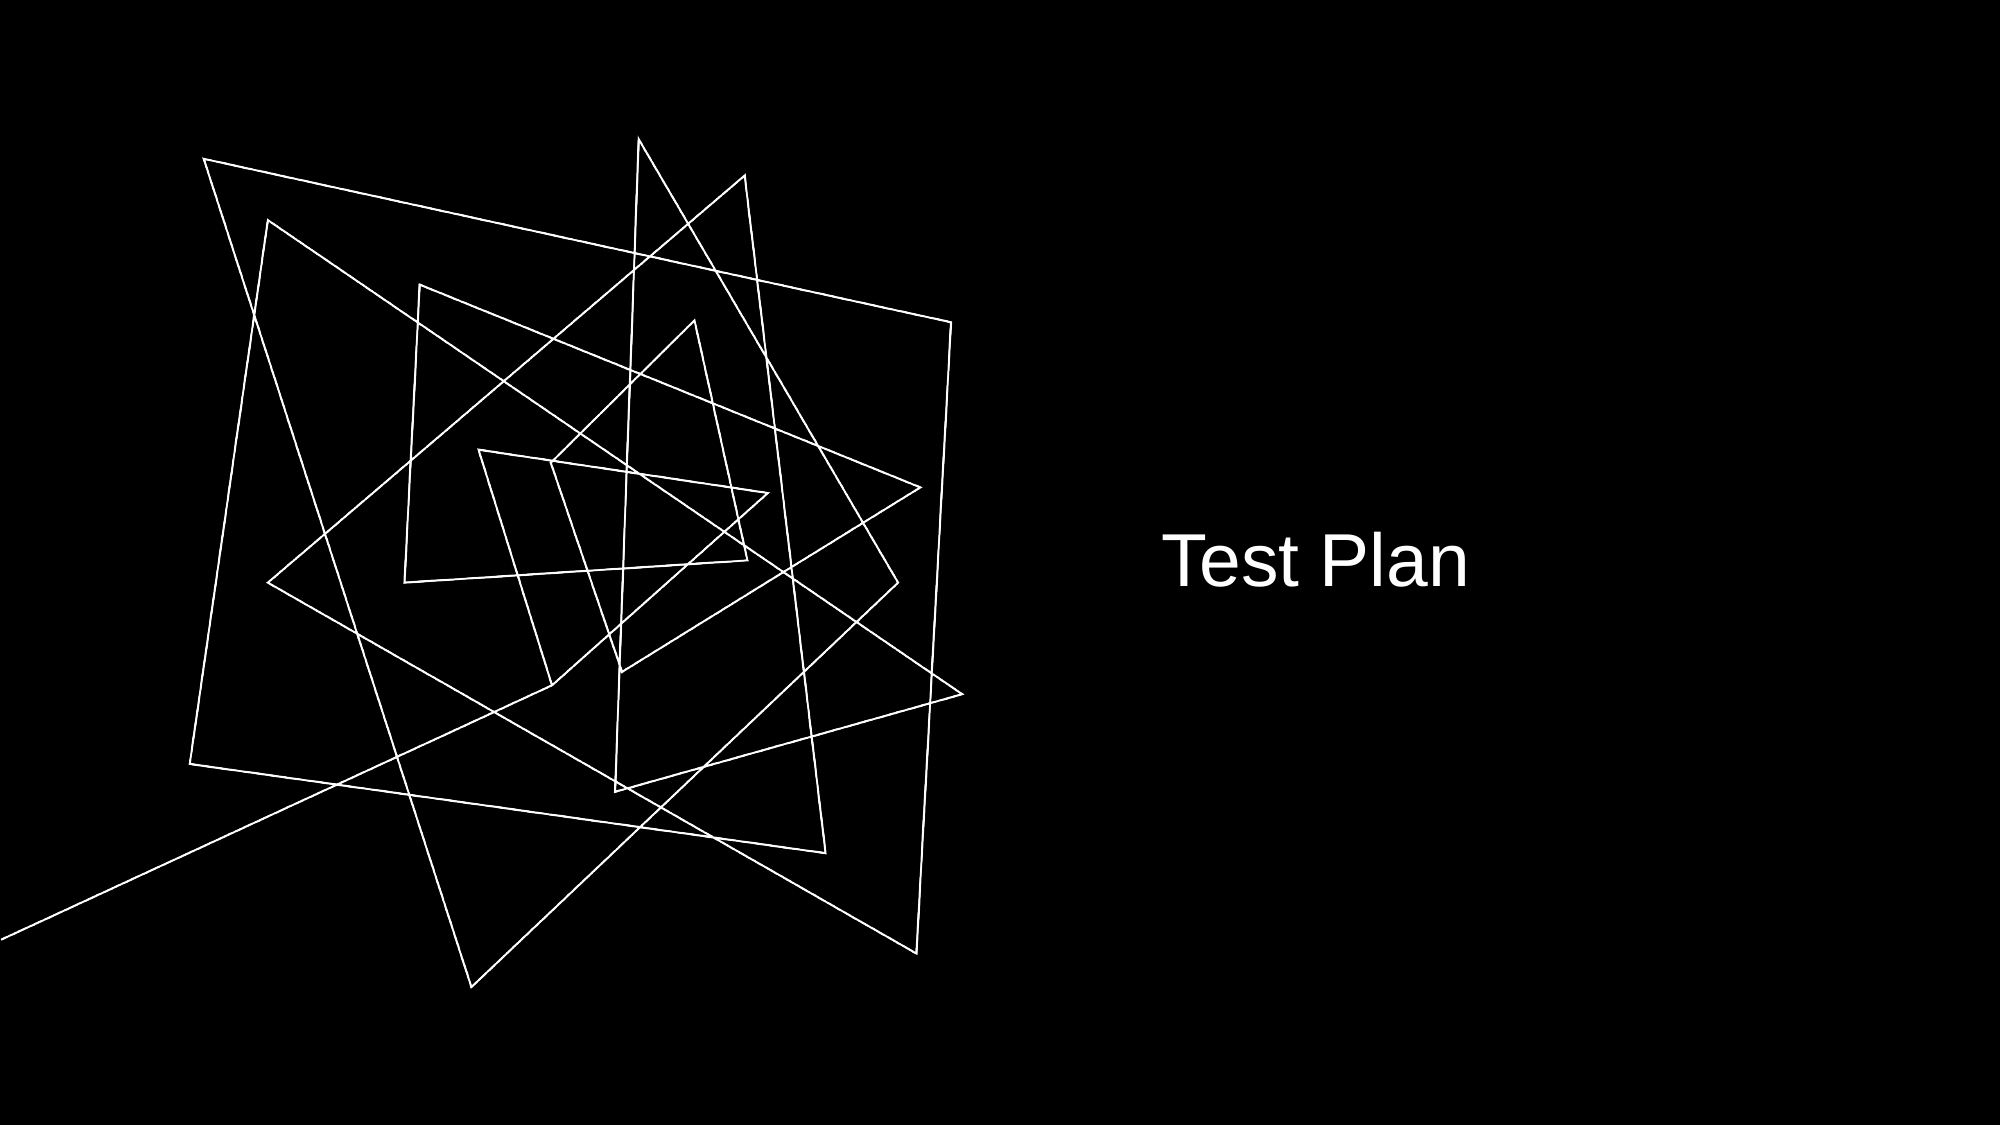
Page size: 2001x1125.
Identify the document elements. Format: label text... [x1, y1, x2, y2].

title Test Plan [1146, 421, 1833, 704]
picture [0, 135, 965, 989]
